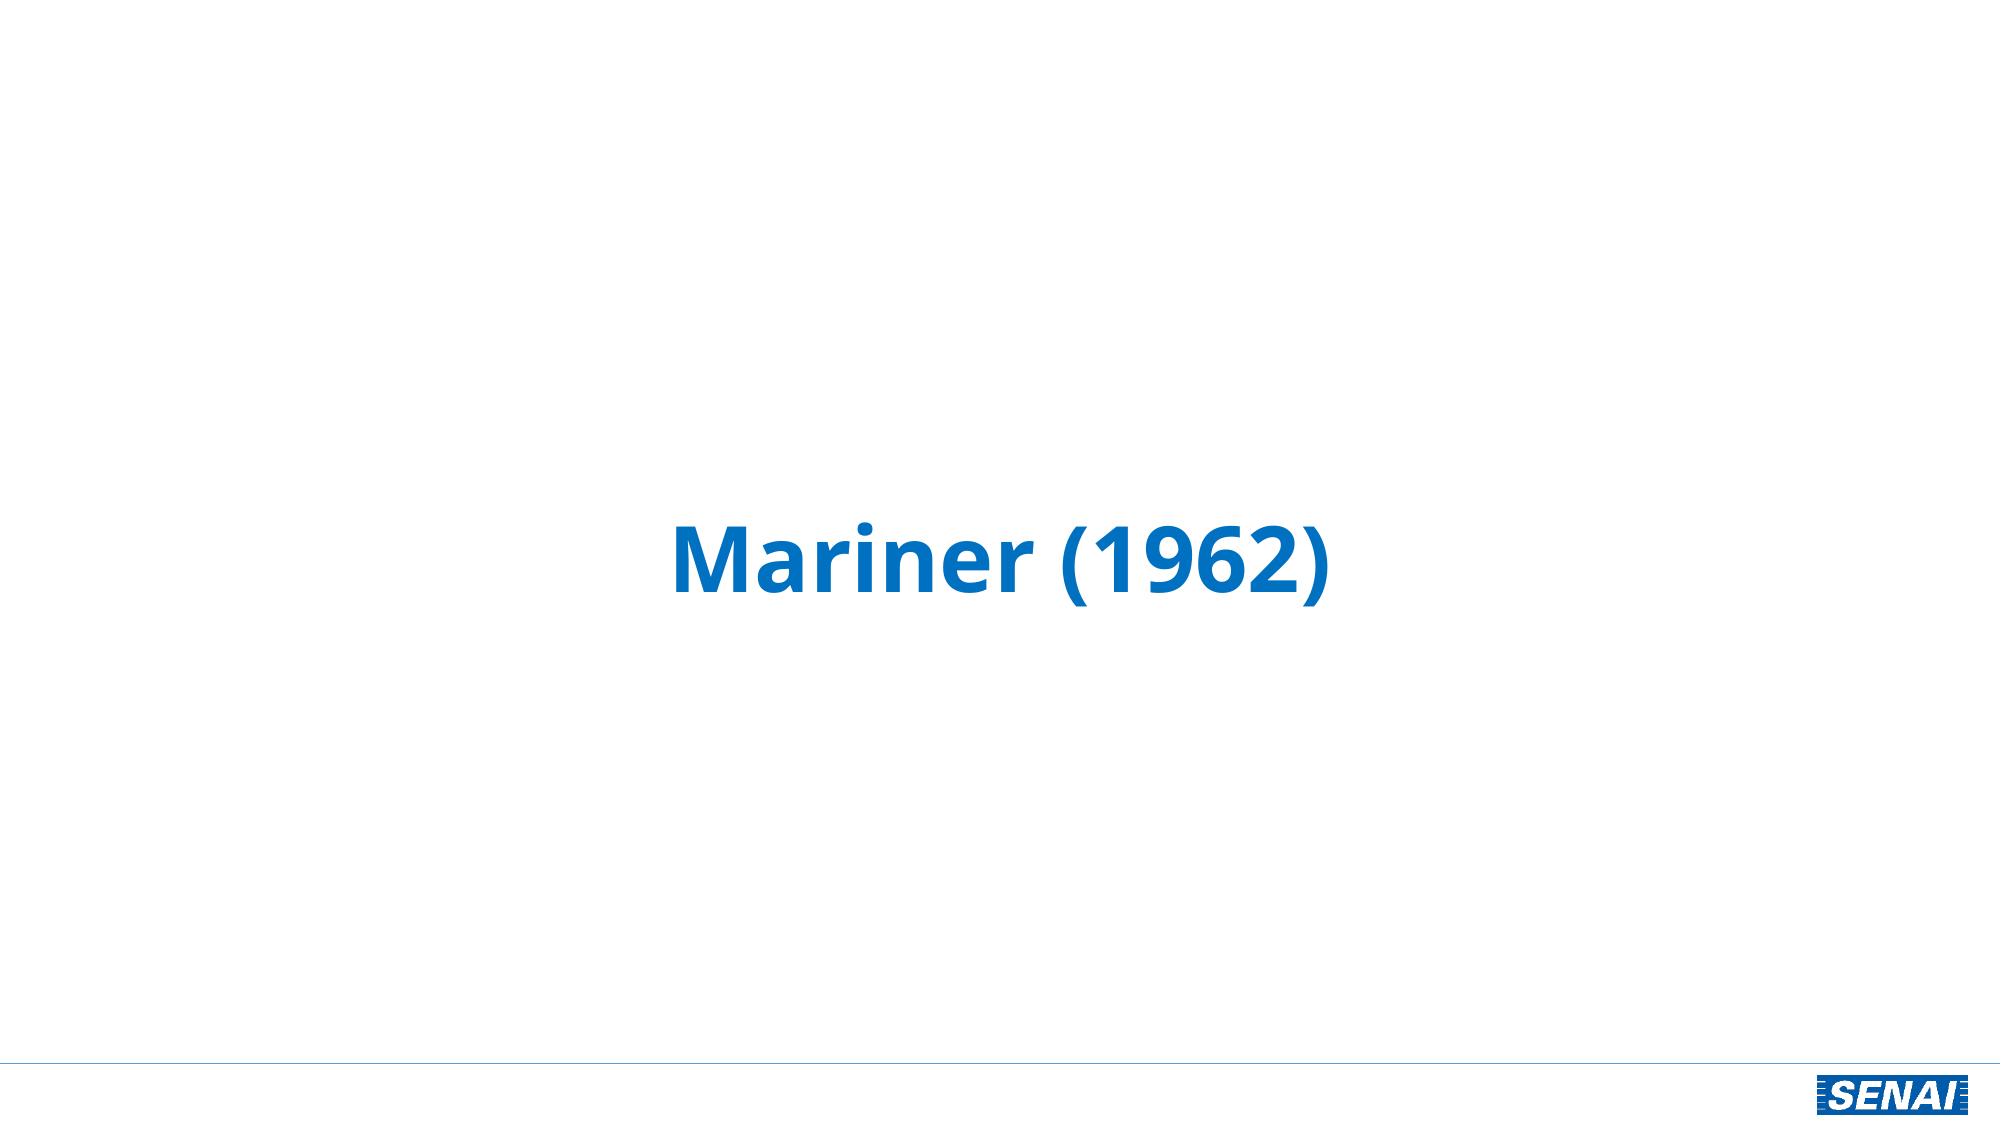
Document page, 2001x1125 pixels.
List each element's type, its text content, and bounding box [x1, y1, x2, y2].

title Mariner (1962) [68, 494, 1932, 631]
picture [1817, 1075, 1968, 1115]
